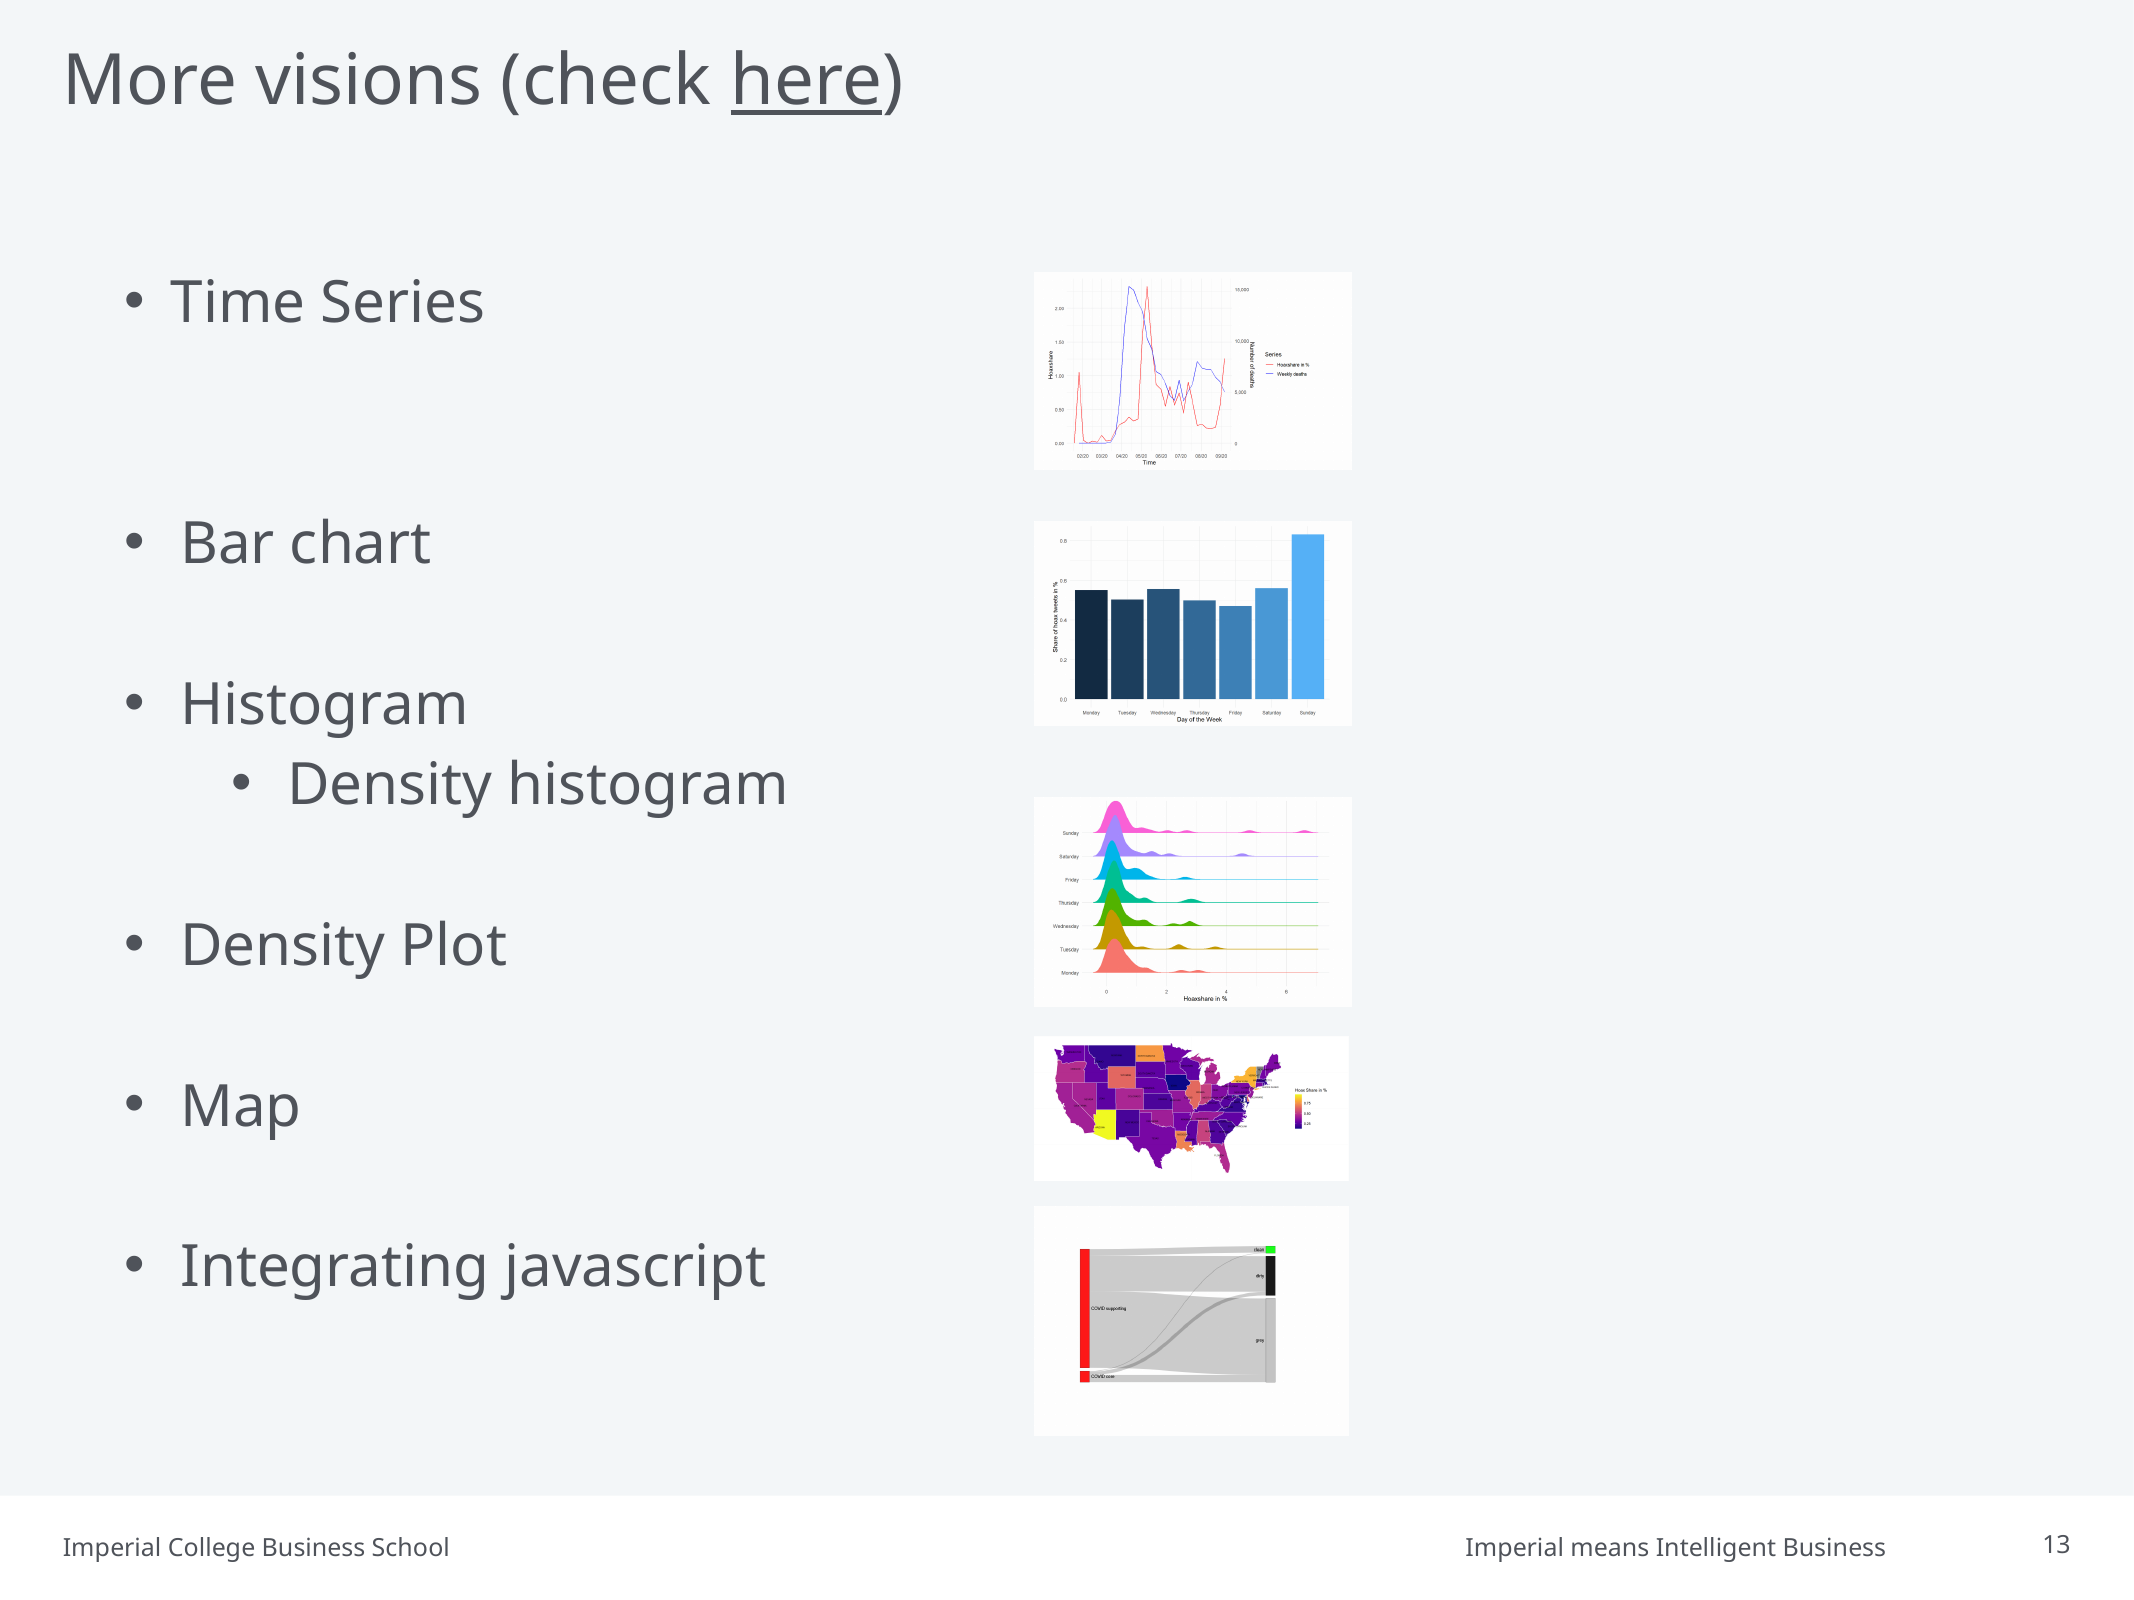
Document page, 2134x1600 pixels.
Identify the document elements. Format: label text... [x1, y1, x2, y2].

picture [1034, 272, 1352, 470]
picture [1034, 1036, 1349, 1181]
picture [1034, 521, 1352, 726]
text_box Time Series Bar chart Histogram Density histogram Density Plot Map Integrating javascript [124, 264, 1266, 1460]
picture [1034, 1206, 1349, 1436]
title More visions (check here) [62, 50, 2071, 195]
picture [1034, 797, 1352, 1008]
